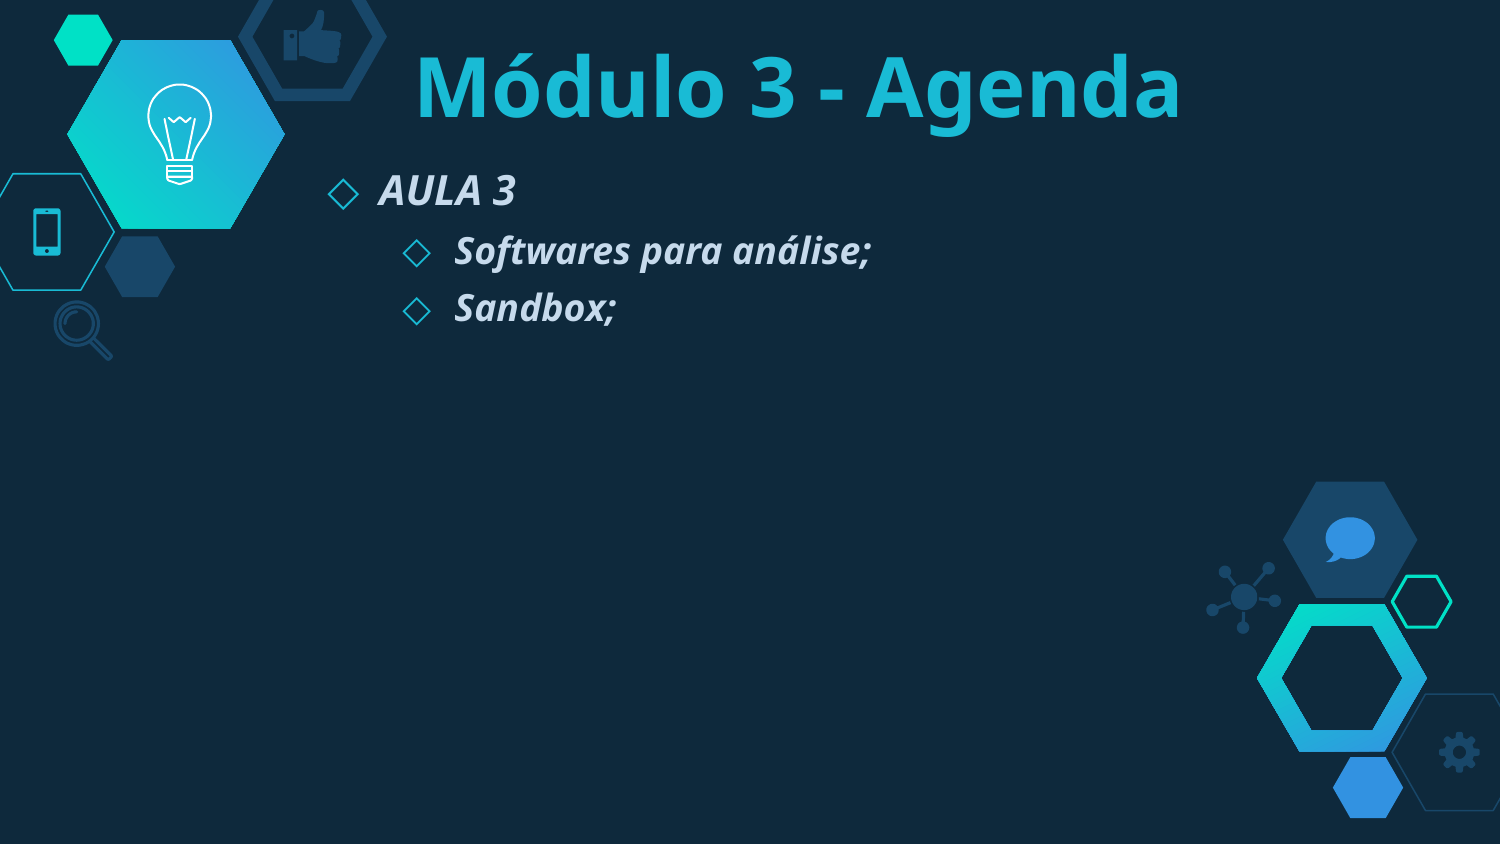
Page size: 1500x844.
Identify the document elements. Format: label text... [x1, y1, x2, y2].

list AULA 3 Softwares para análise; Sandbox; [289, 149, 1194, 776]
title Módulo 3 - Agenda [398, 43, 1255, 150]
